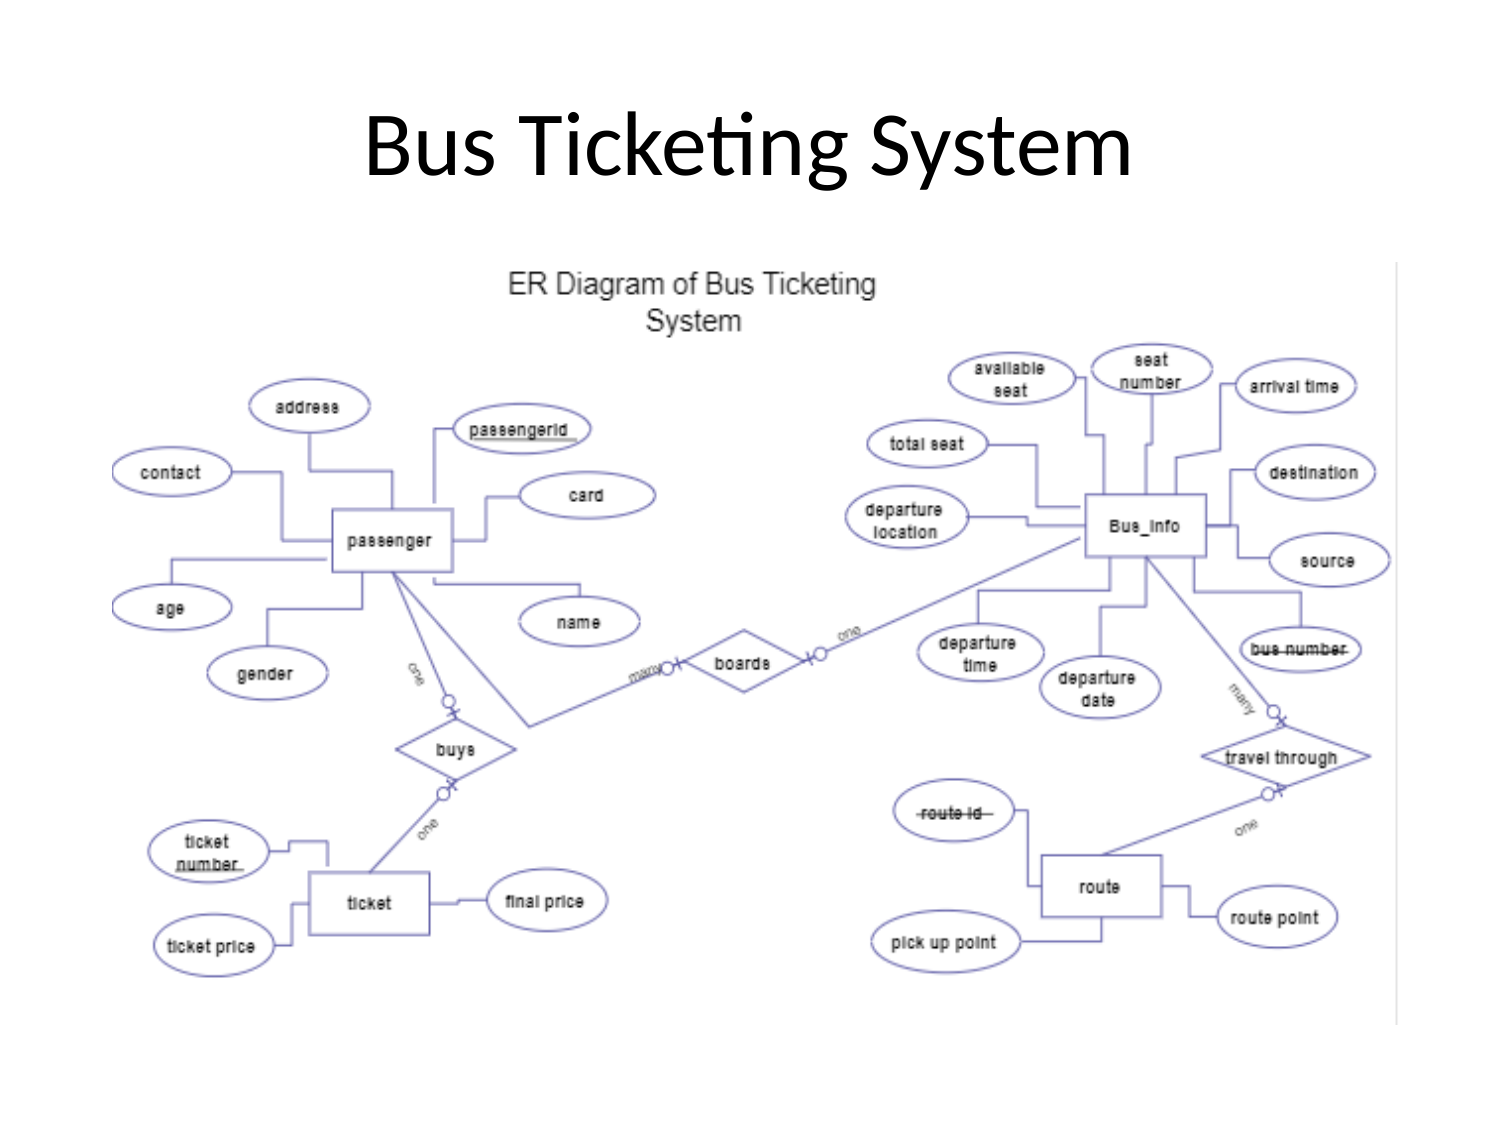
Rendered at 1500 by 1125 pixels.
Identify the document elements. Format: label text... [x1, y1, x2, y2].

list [112, 262, 1401, 1026]
title Bus Ticketing System [75, 45, 1425, 233]
